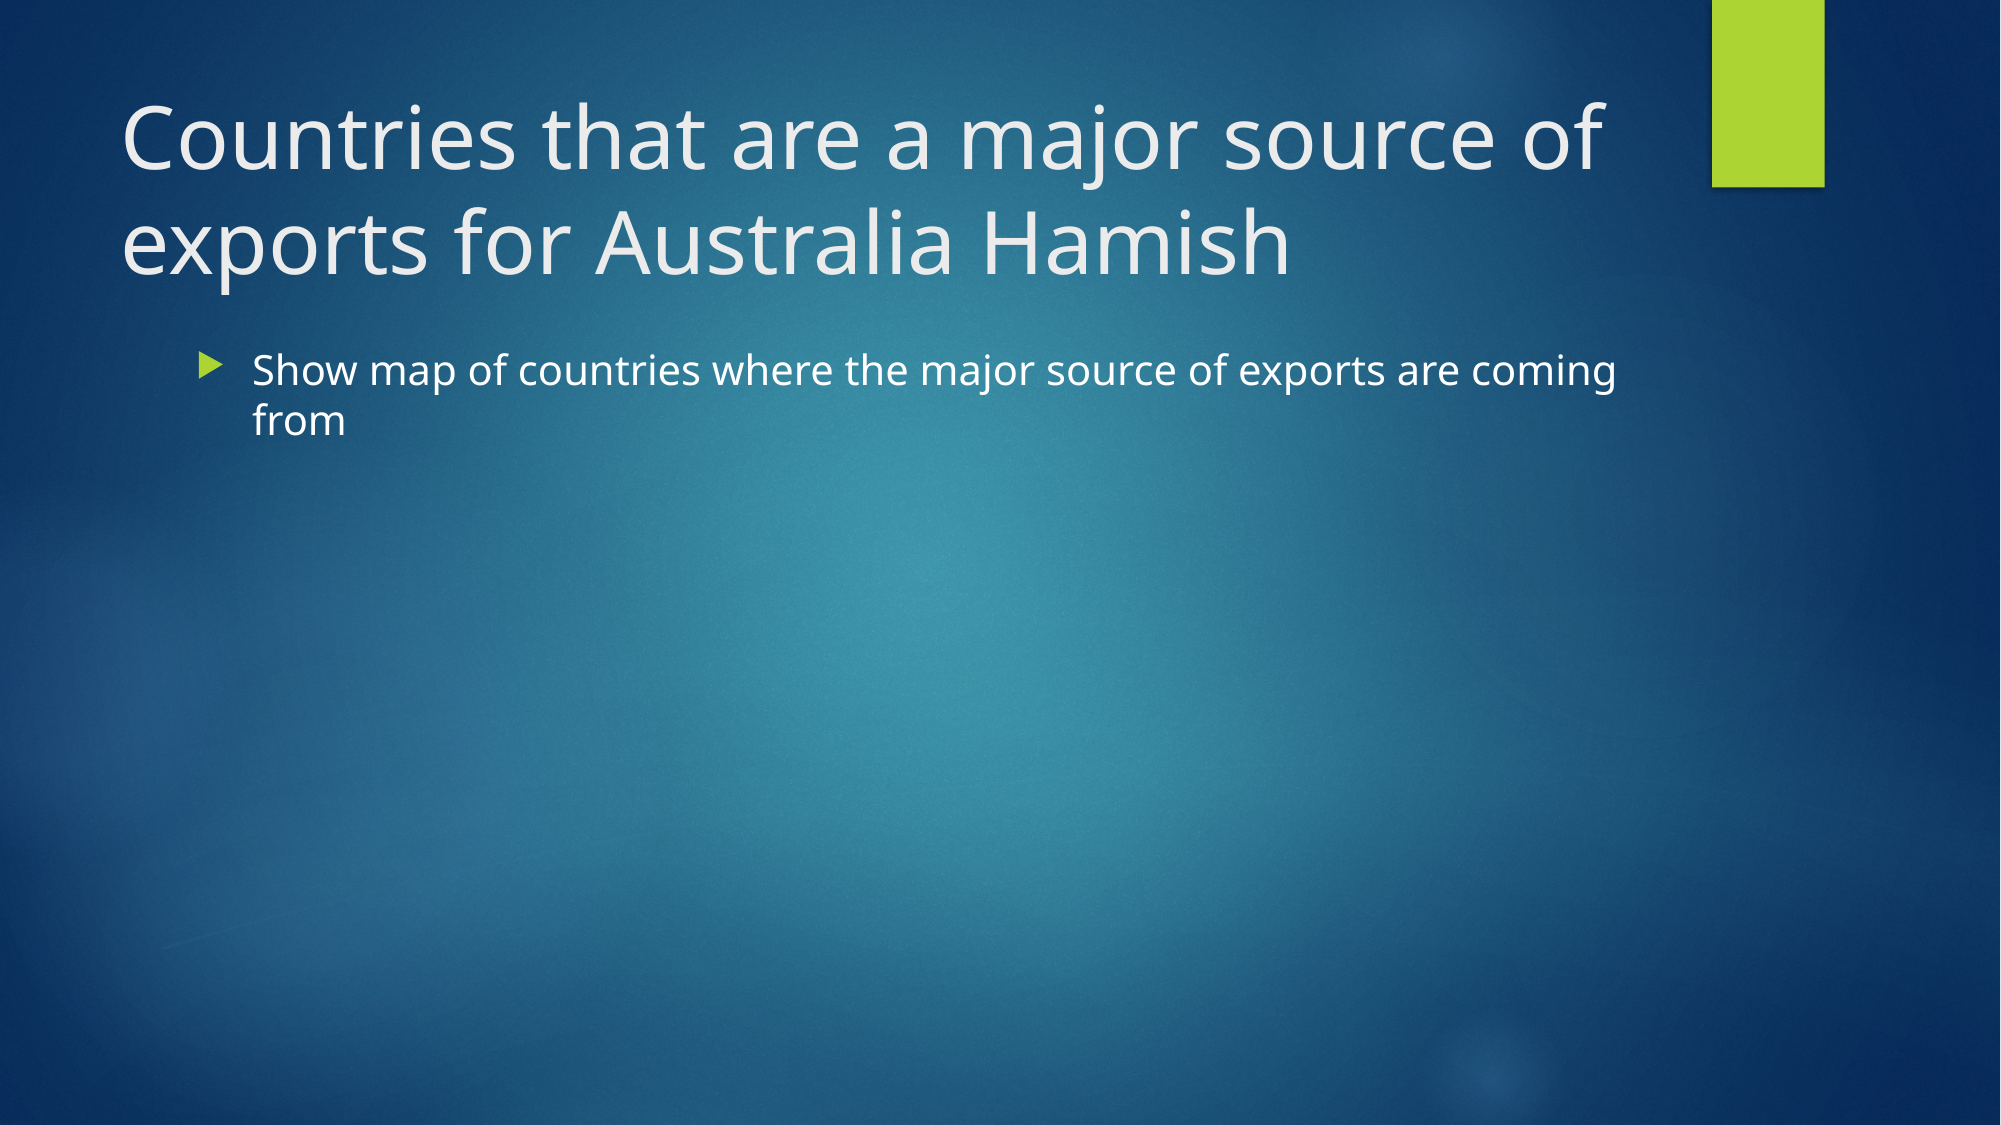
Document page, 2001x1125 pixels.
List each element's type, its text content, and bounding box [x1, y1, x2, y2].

picture [0, 0, 2001, 1125]
text_box Countries that are a major source of exports for Australia Hamish [106, 74, 1649, 304]
text_box Show map of countries where the major source of exports are coming from [181, 336, 1649, 1025]
